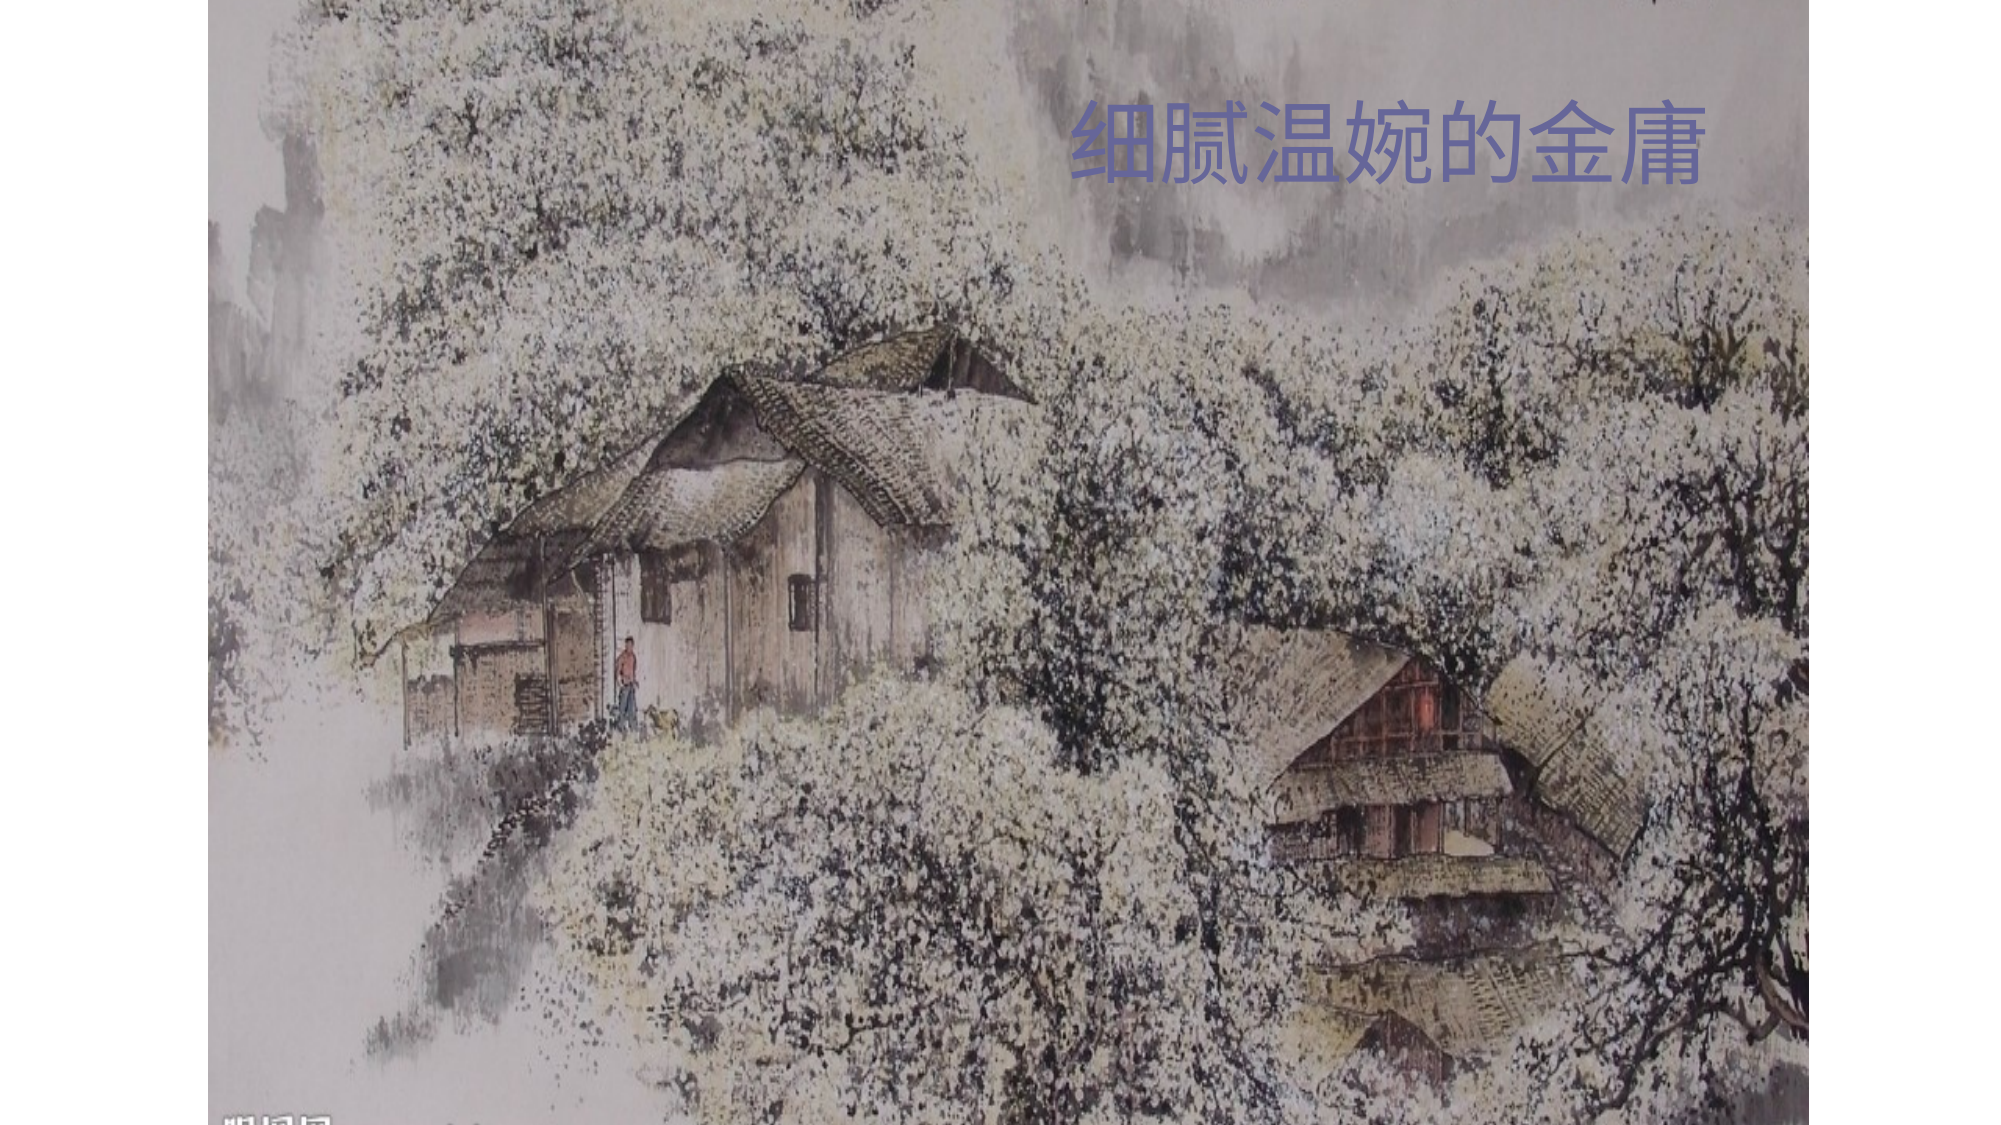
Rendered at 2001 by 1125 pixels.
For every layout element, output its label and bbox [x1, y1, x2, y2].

picture [208, 0, 1809, 1125]
